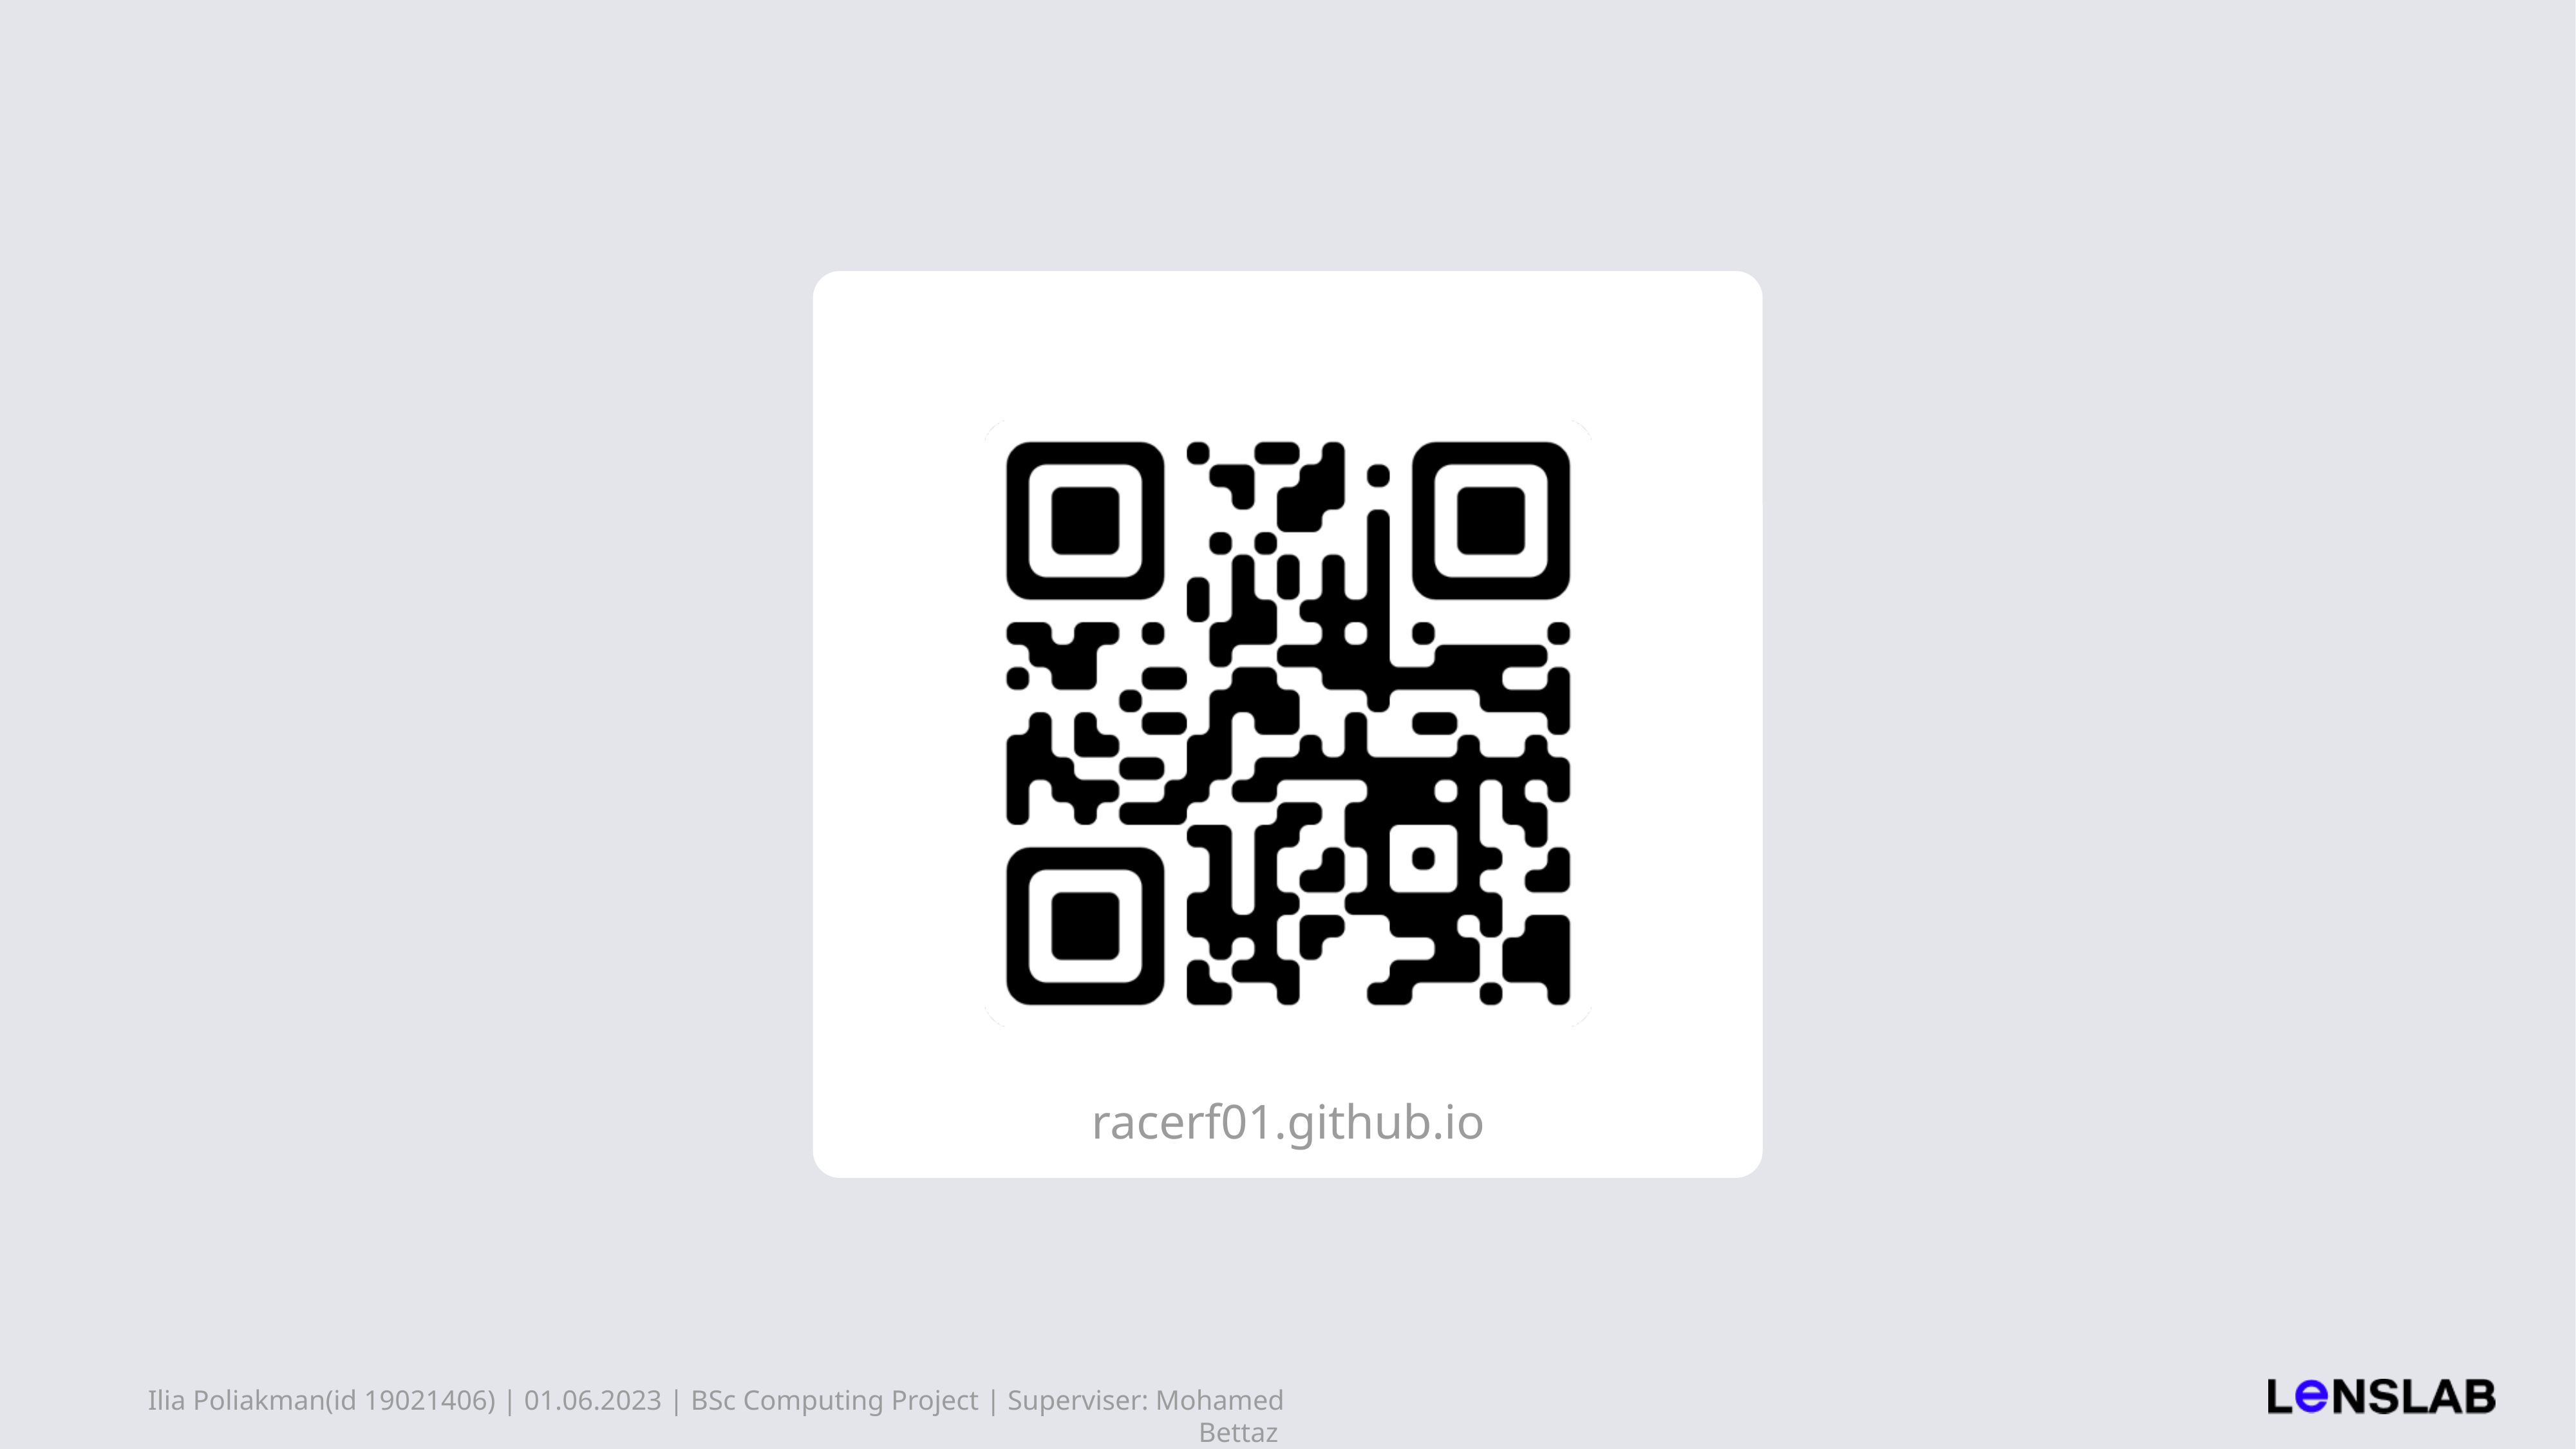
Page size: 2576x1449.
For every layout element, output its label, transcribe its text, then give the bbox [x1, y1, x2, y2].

text_box racerf01.github.io [1056, 1092, 1521, 1155]
text_box [813, 270, 1763, 1179]
picture [984, 420, 1593, 1028]
picture [2268, 1379, 2496, 1414]
text_box Ilia Poliakman(id 19021406) | 01.06.2023 | BSc Computing Project | Superviser: Mohamed Bettaz [71, 1383, 1286, 1419]
